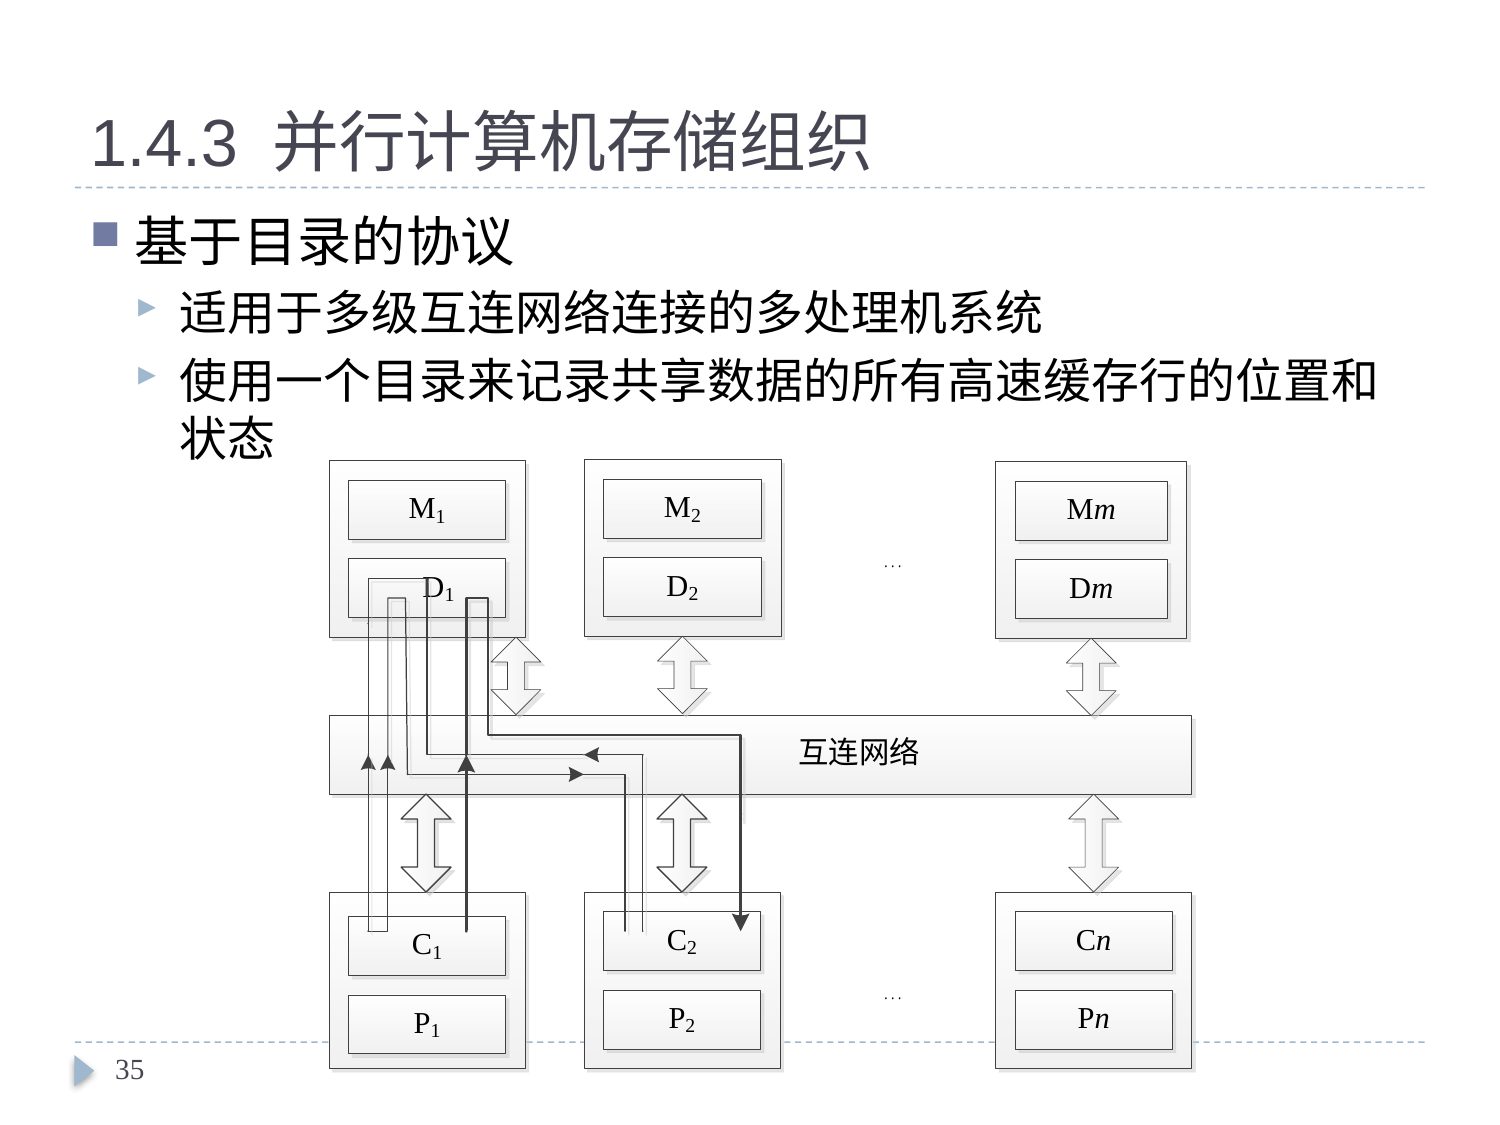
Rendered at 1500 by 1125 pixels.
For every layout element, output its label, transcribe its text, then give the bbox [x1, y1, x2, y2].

slide_number 35 [100, 1042, 426, 1103]
title 1.4.3 并行计算机存储组织 [74, 24, 1426, 188]
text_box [288, 455, 1200, 1076]
list 基于目录的协议 适用于多级互连网络连接的多处理机系统 使用一个目录来记录共享数据的所有高速缓存行的位置和状态 [74, 199, 1426, 1011]
